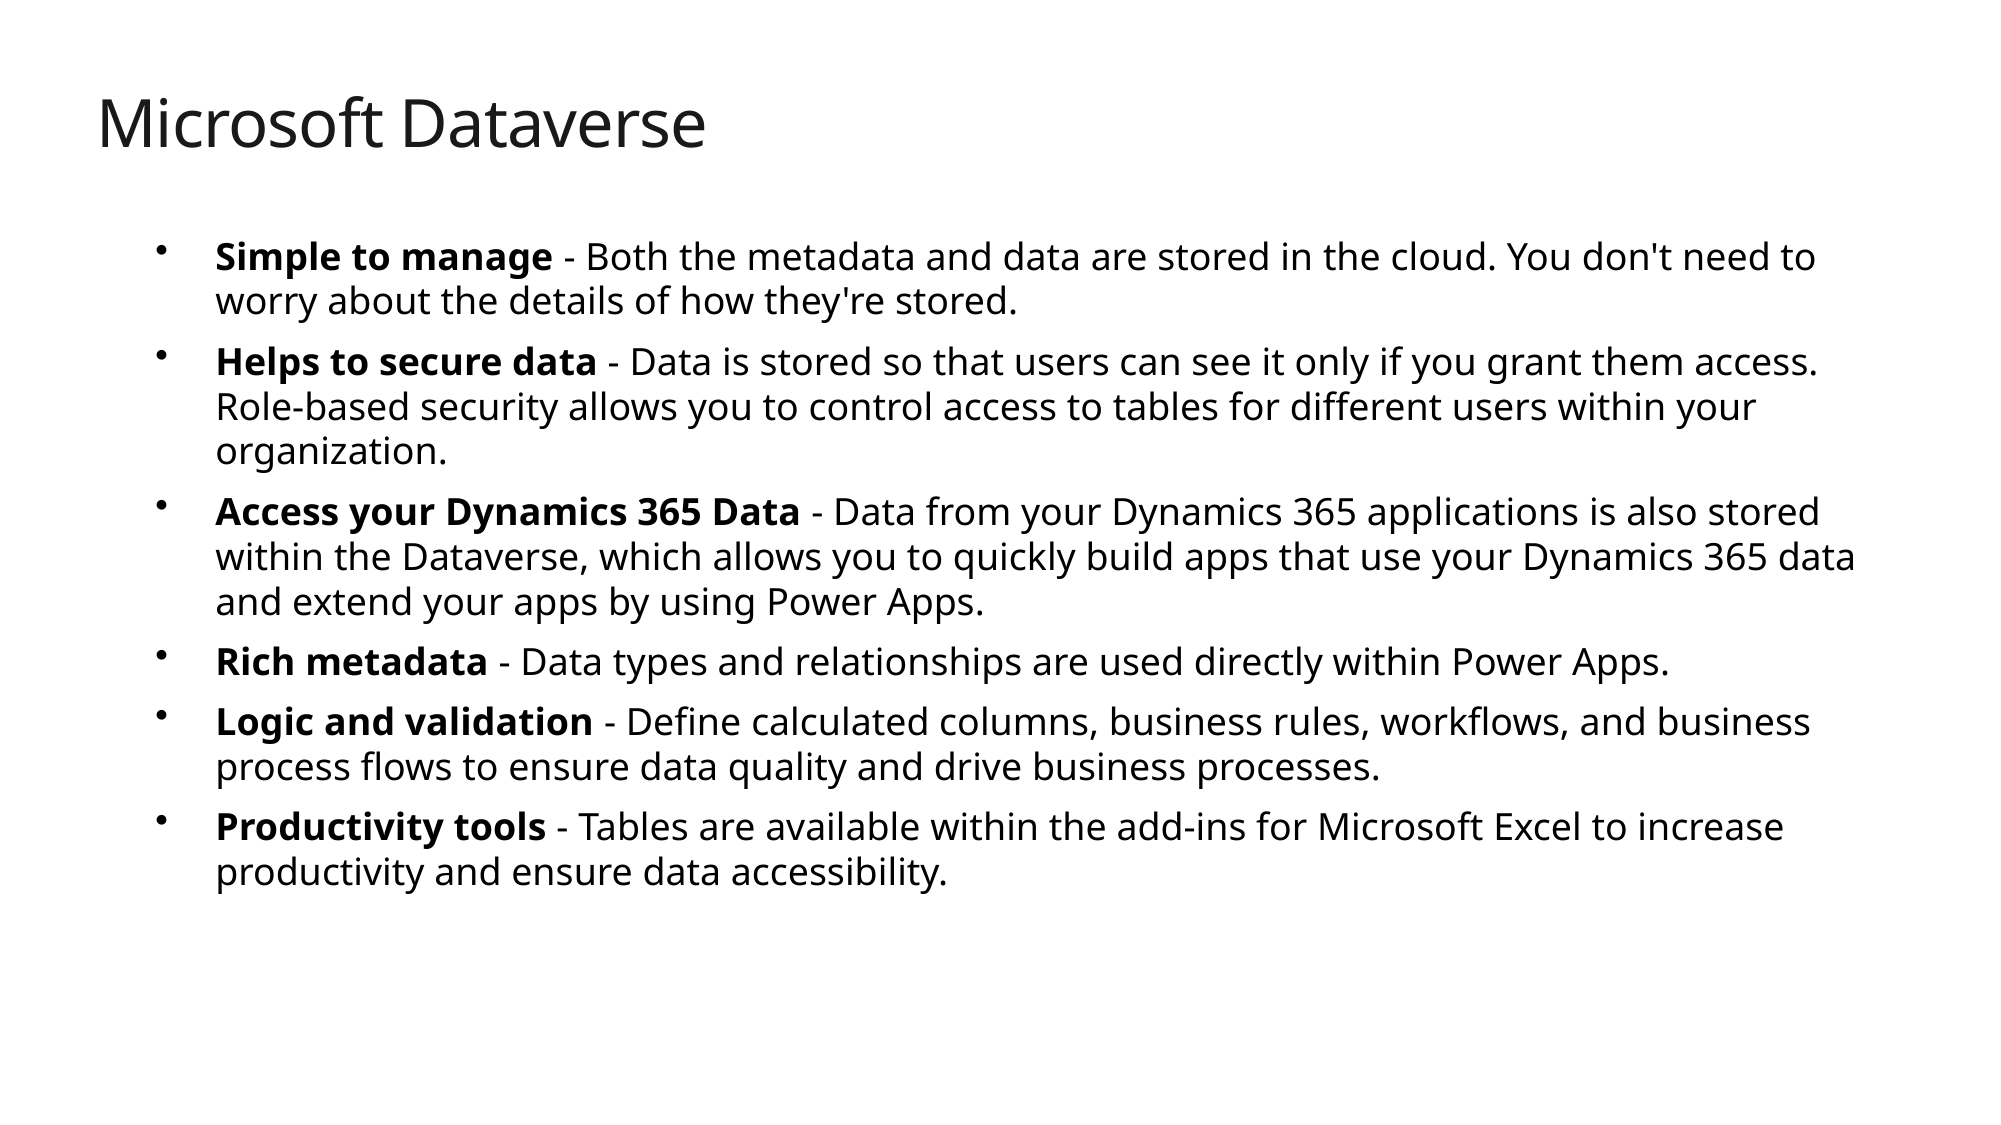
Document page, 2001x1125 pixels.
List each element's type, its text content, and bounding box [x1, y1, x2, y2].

title Microsoft Dataverse [96, 75, 1904, 165]
text_box Simple to manage - Both the metadata and data are stored in the cloud. You don't need to worry about the details of how they're stored. Helps to secure data - Data is stored so that users can see it only if you grant them access. Role-based security allows you to control access to tables for different users within your organization. Access your Dynamics 365 Data - Data from your Dynamics 365 applications is also stored within the Dataverse, which allows you to quickly build apps that use your Dynamics 365 data and extend your apps by using Power Apps. Rich metadata - Data types and relationships are used directly within Power Apps. Logic and validation - Define calculated columns, business rules, workflows, and business process flows to ensure data quality and drive business processes. Productivity tools - Tables are available within the add-ins for Microsoft Excel to increase productivity and ensure data accessibility. [96, 224, 1897, 901]
